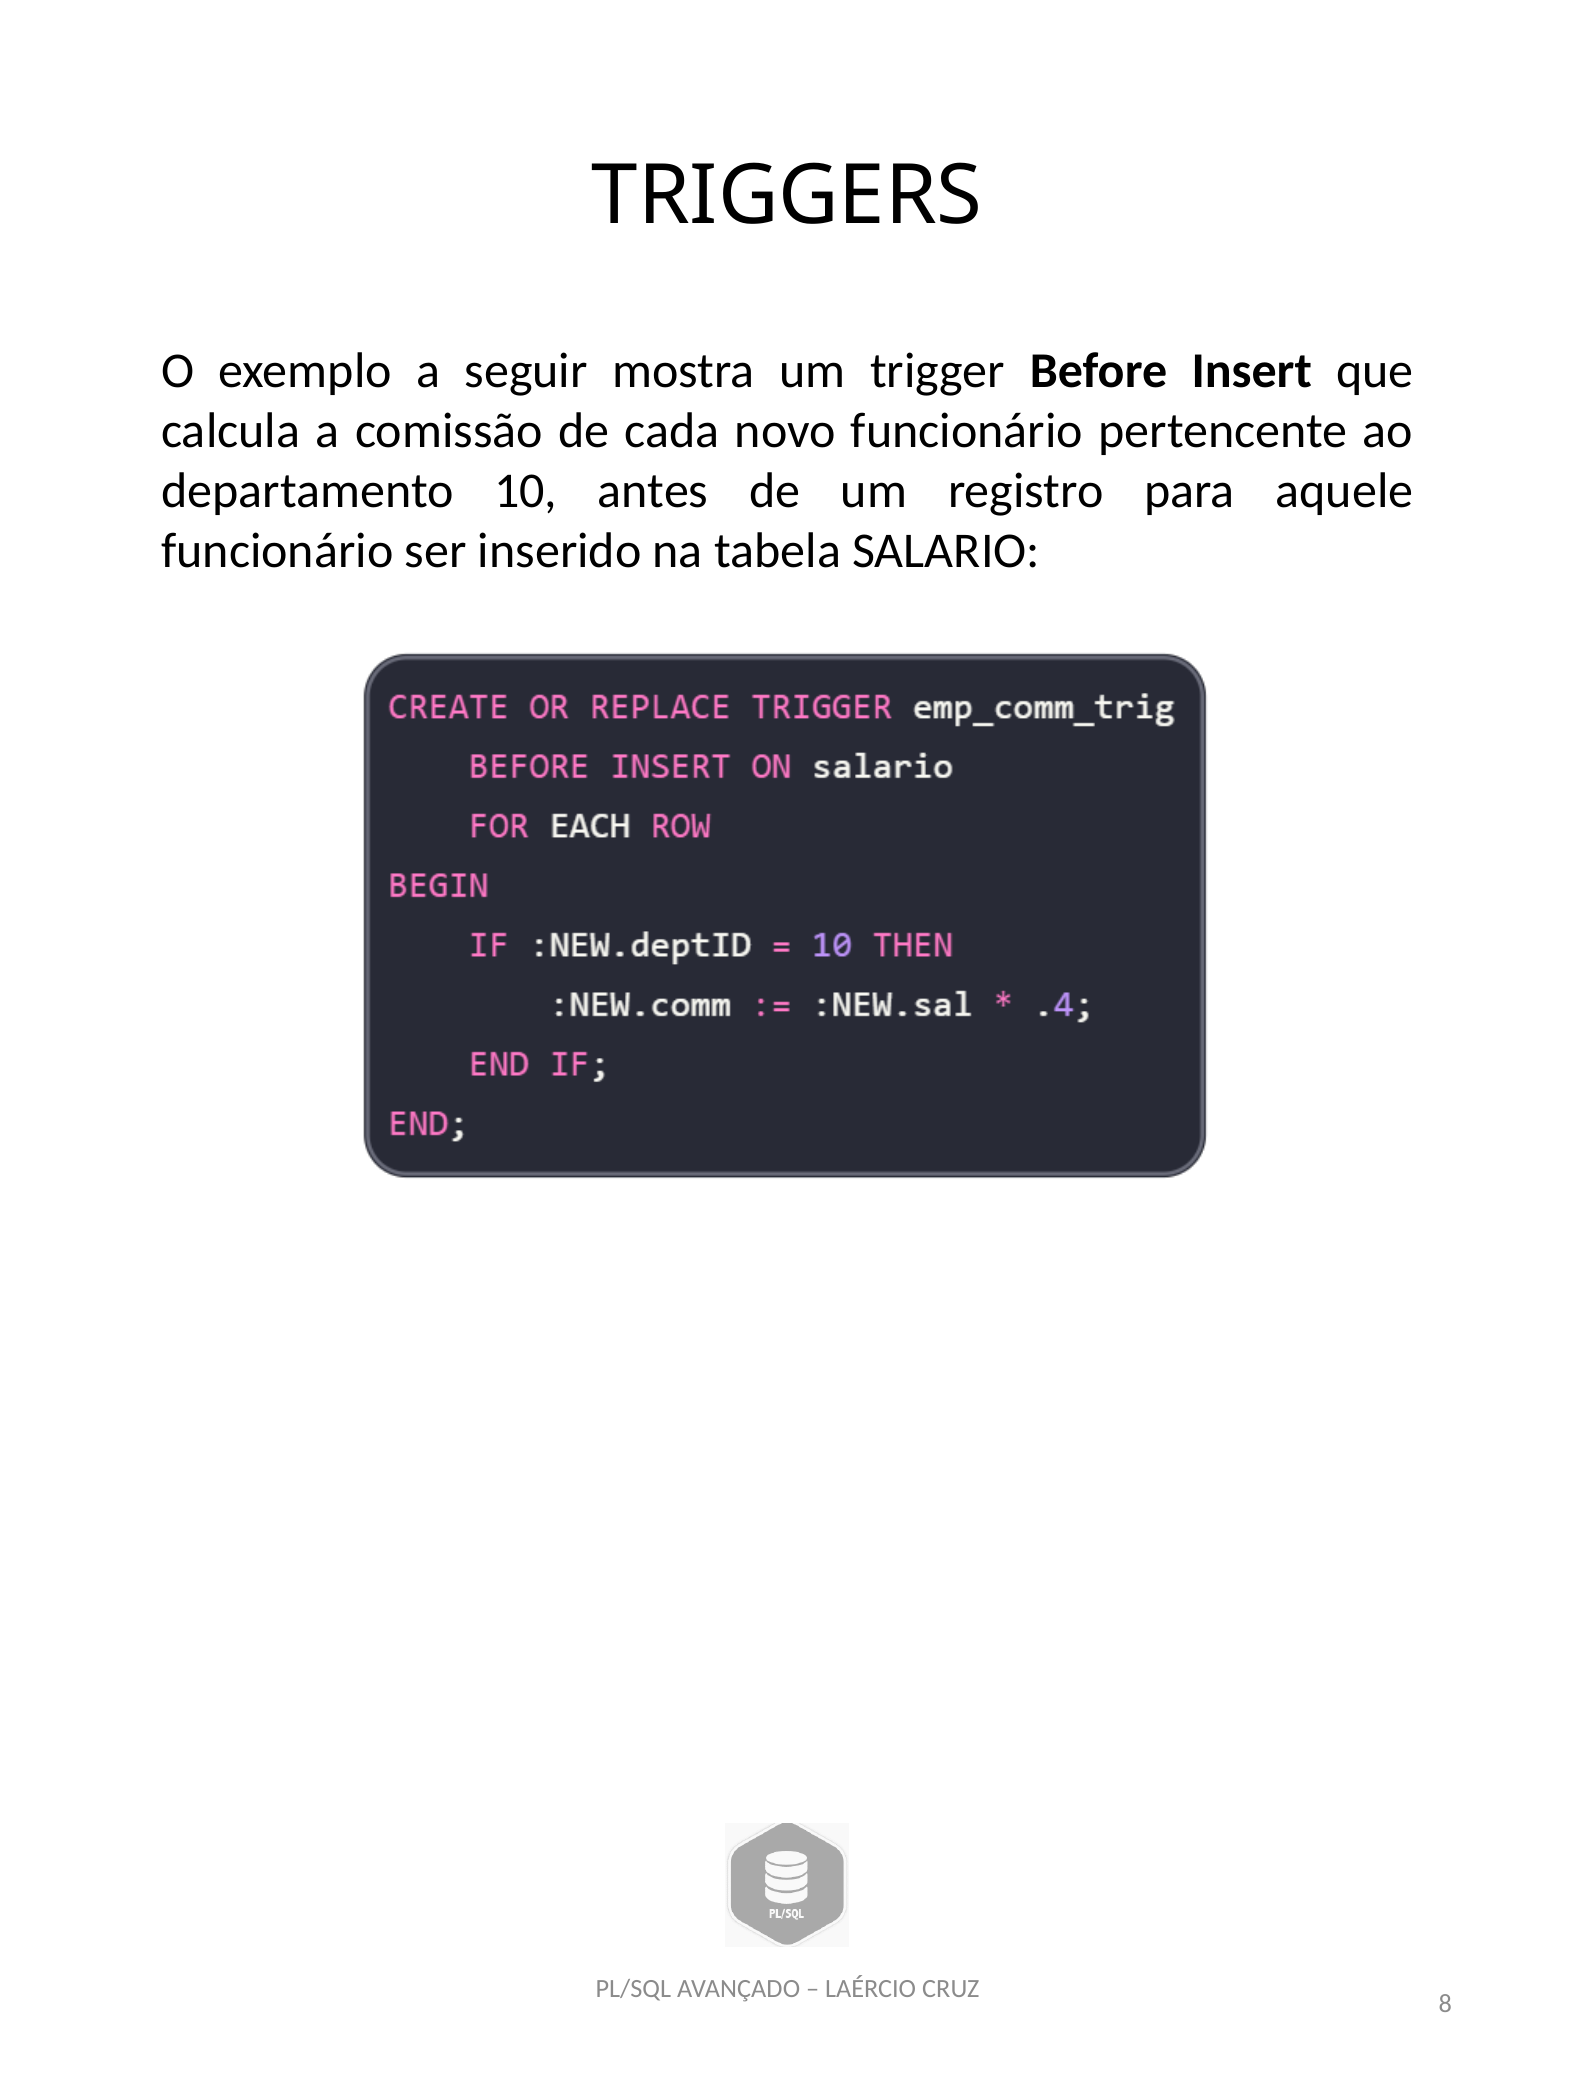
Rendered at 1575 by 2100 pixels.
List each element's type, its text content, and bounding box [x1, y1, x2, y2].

slide_number 8 [1112, 1946, 1467, 2059]
picture [203, 587, 1372, 1245]
footer PL/SQL AVANÇADO – LAÉRCIO CRUZ [521, 1946, 1054, 2059]
picture [725, 1823, 849, 1947]
text_box O exemplo a seguir mostra um trigger Before Insert que calcula a comissão de cada novo funcionário pertencente ao departamento 10, antes de um registro para aquele funcionário ser inserido na tabela SALARIO: [146, 330, 1429, 586]
text_box TRIGGERS [0, 133, 1575, 249]
